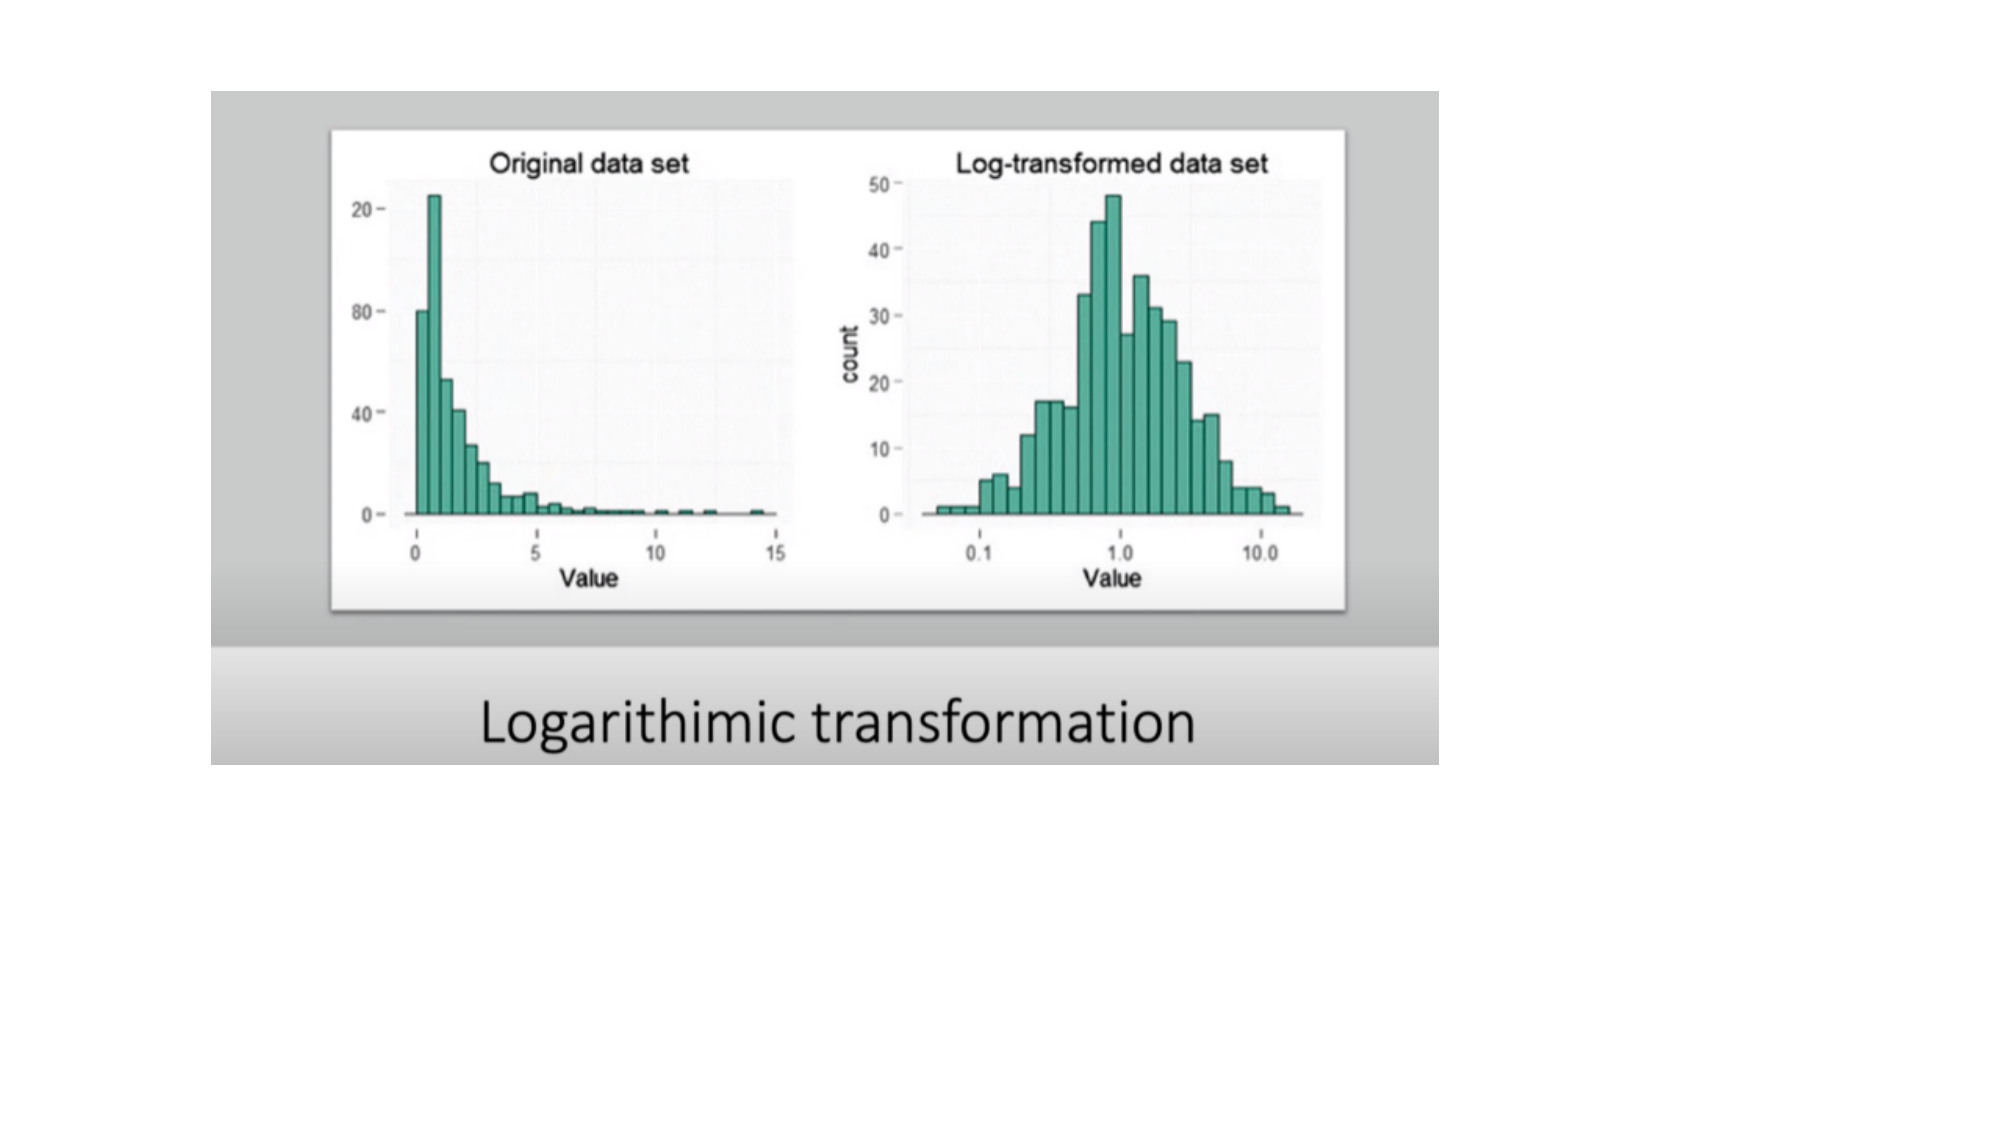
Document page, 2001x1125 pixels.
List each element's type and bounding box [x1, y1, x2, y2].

list [211, 91, 1439, 765]
